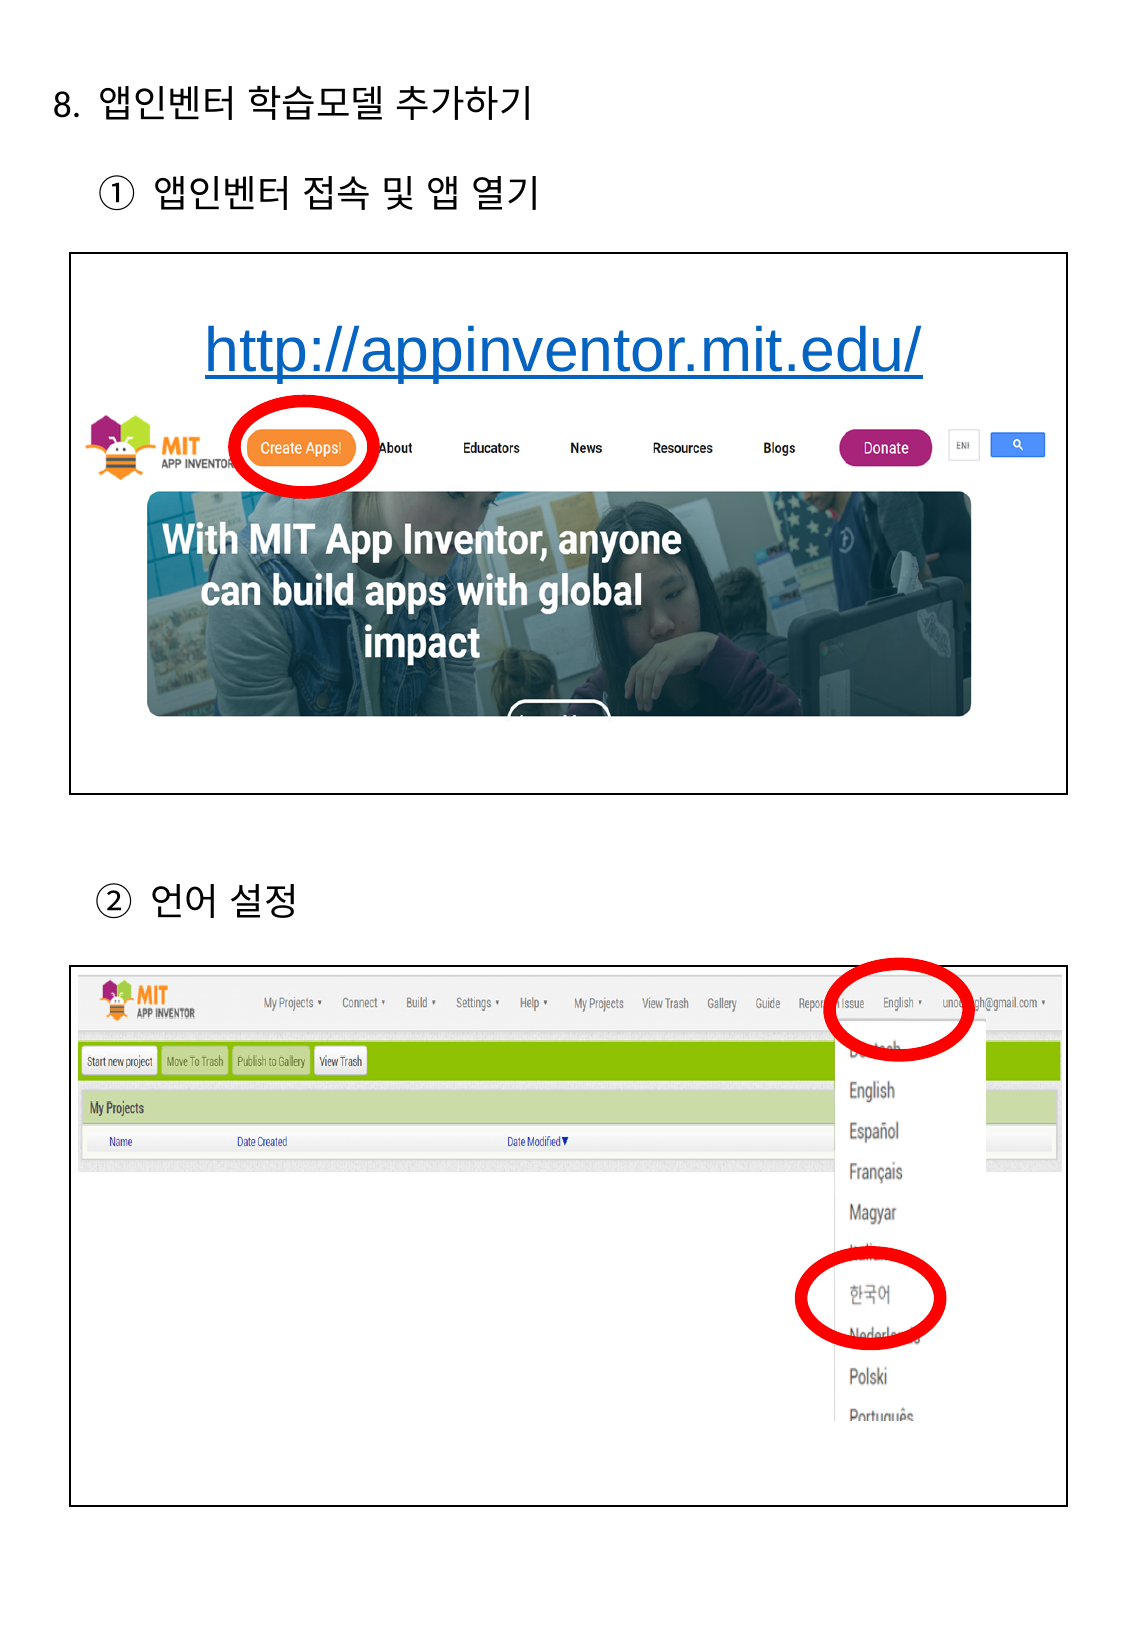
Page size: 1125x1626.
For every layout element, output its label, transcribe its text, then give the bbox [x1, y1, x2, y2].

text_box 8. 앱인벤터 학습모델 추가하기 [38, 50, 549, 133]
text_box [69, 963, 1067, 1507]
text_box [77, 302, 1049, 722]
text_box ① 앱인벤터 접속 및 앱 열기 [84, 163, 556, 223]
text_box ② 언어 설정 [80, 870, 314, 931]
text_box [69, 252, 1068, 795]
